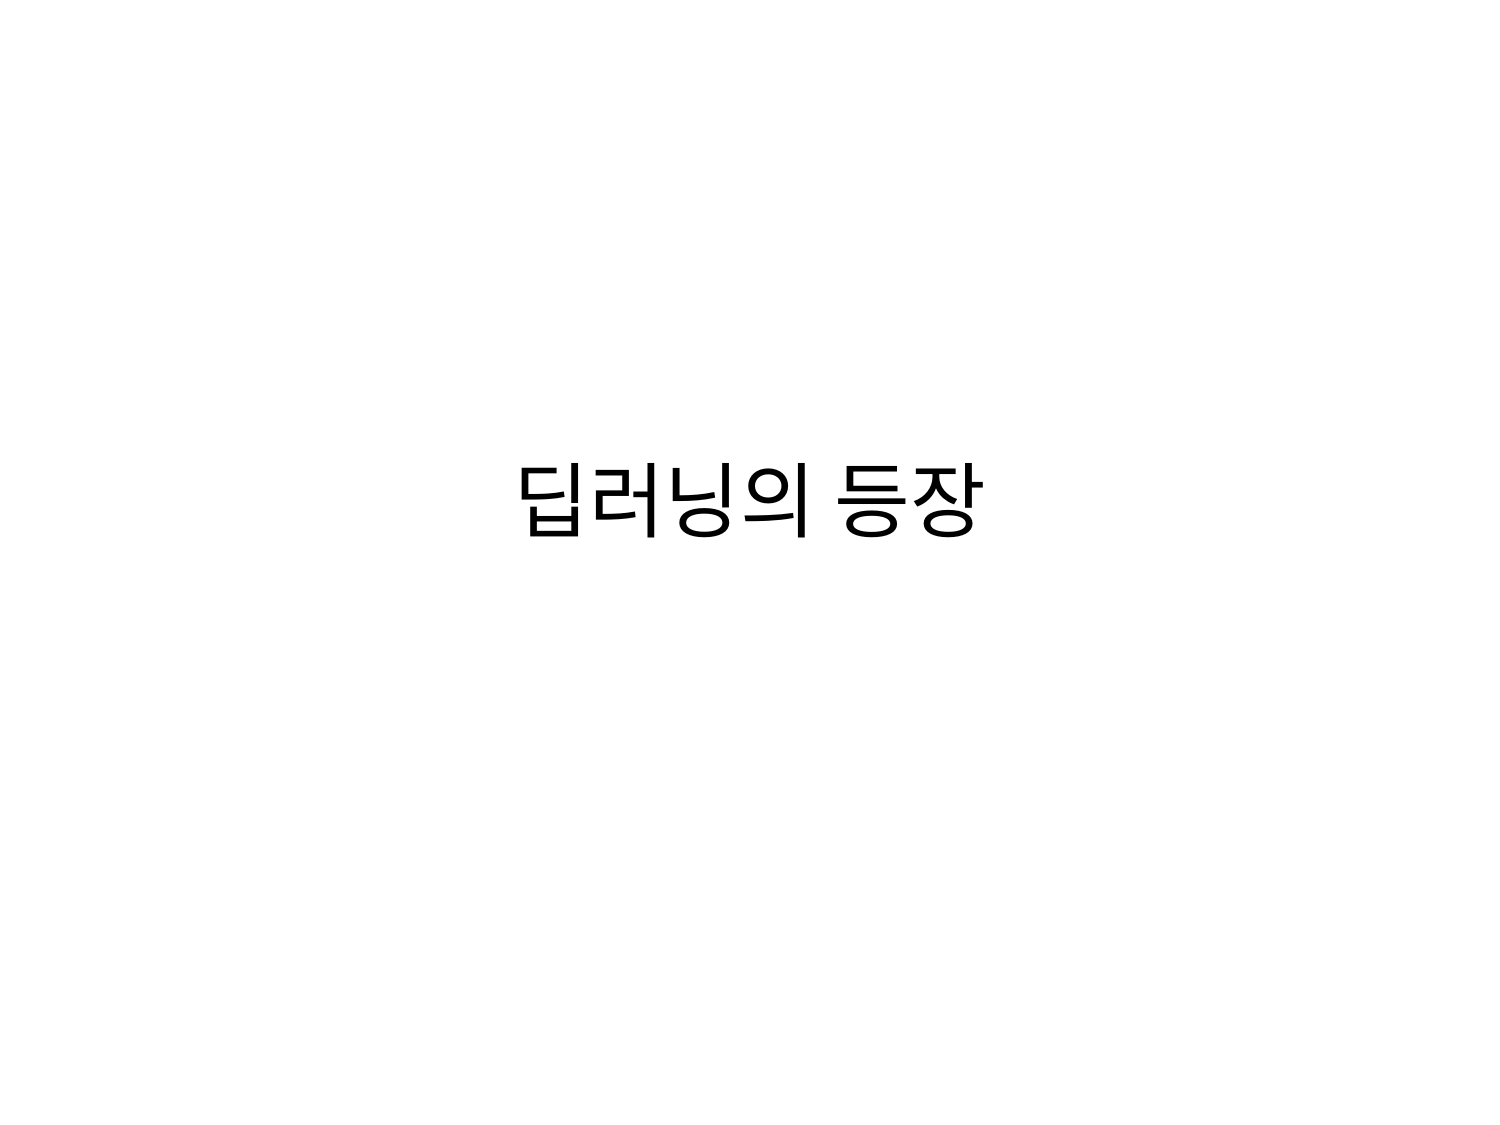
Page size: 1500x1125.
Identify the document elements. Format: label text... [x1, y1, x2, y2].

title 딥러닝의 등장 [75, 446, 1425, 551]
